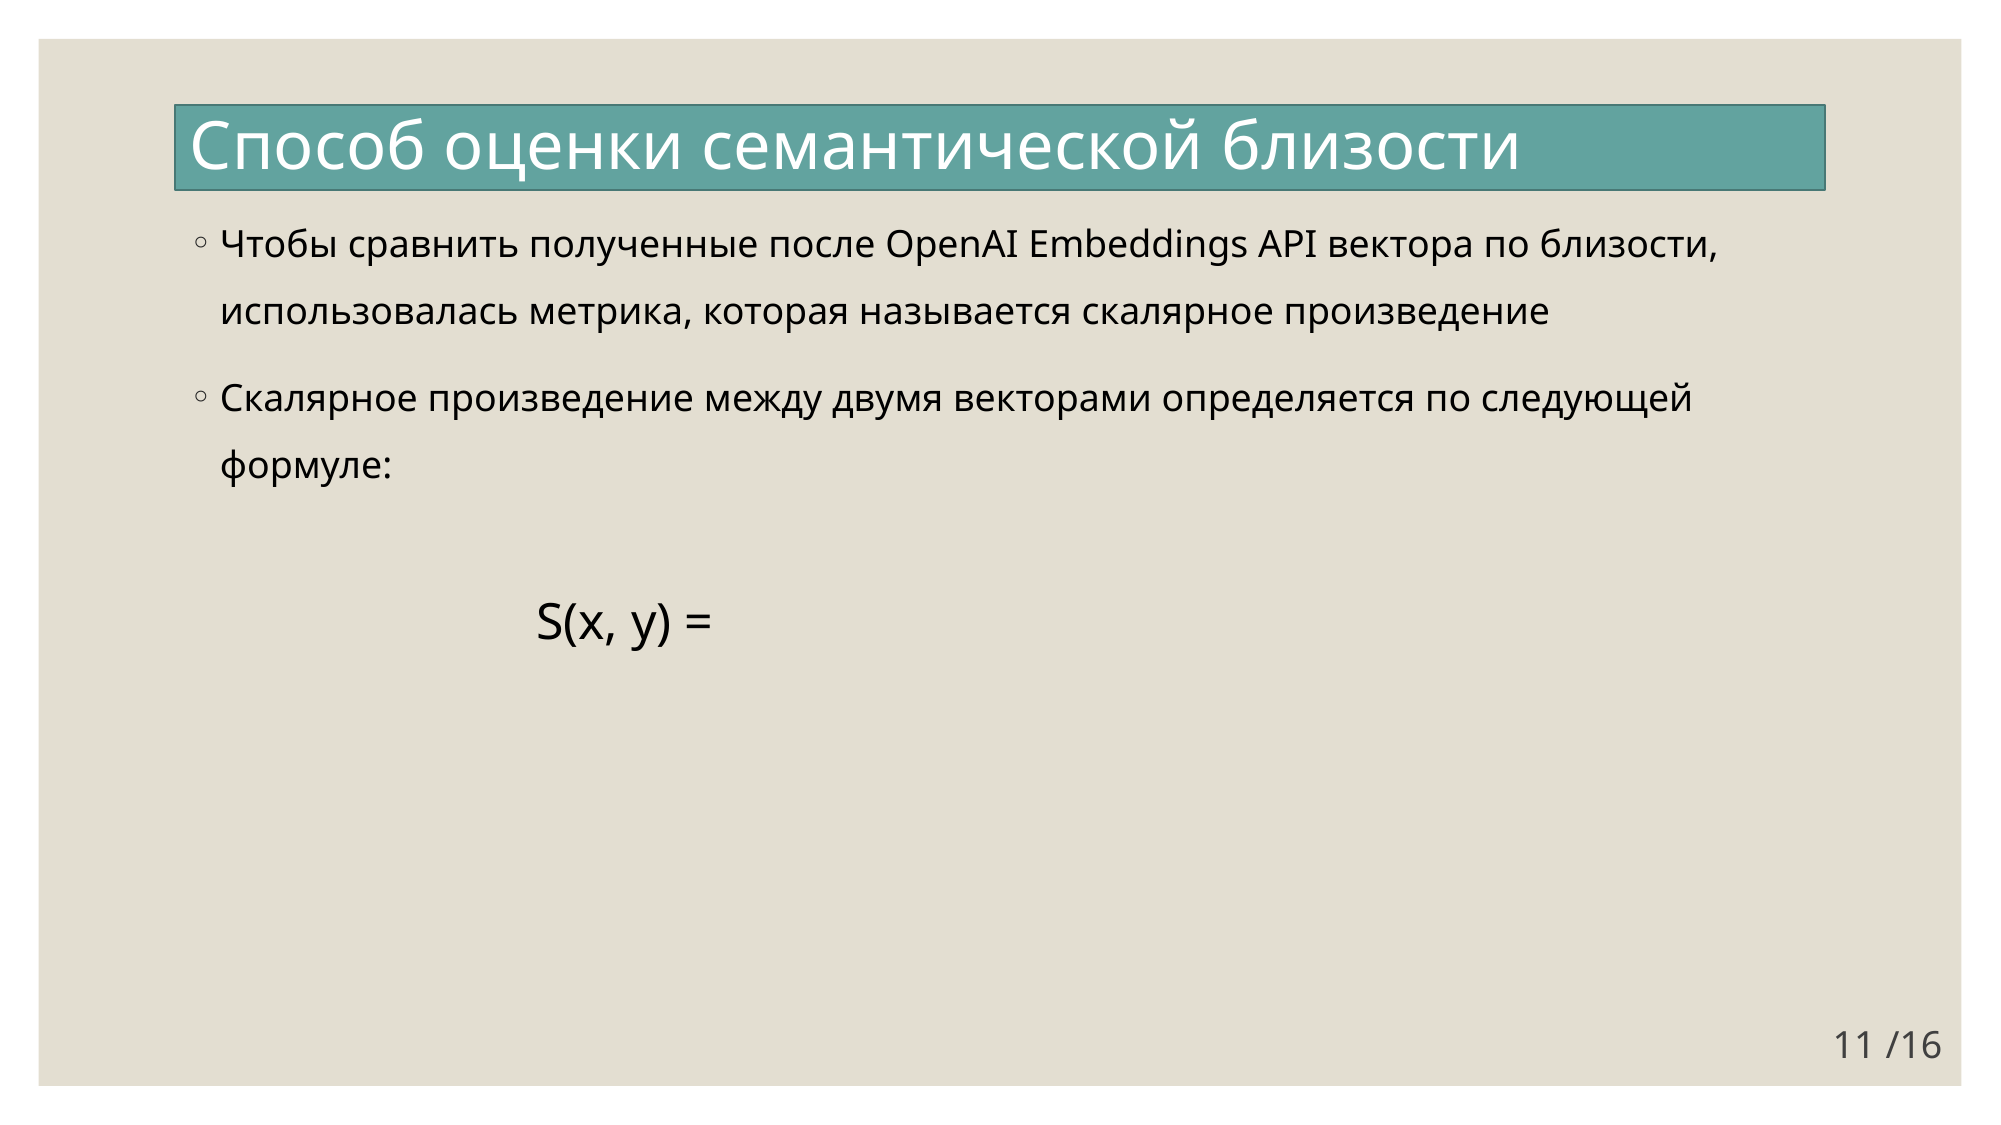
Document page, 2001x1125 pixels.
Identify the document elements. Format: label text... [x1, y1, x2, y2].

slide_number 11 /16 [1717, 1019, 1958, 1080]
title Способ оценки семантической близости [174, 104, 1826, 191]
list Чтобы сравнить полученные после OpenAI Embeddings API вектора по близости, использовалась метрика, которая называется скалярное произведение Скалярное произведение между двумя векторами определяется по следующей формуле: [174, 189, 1825, 990]
